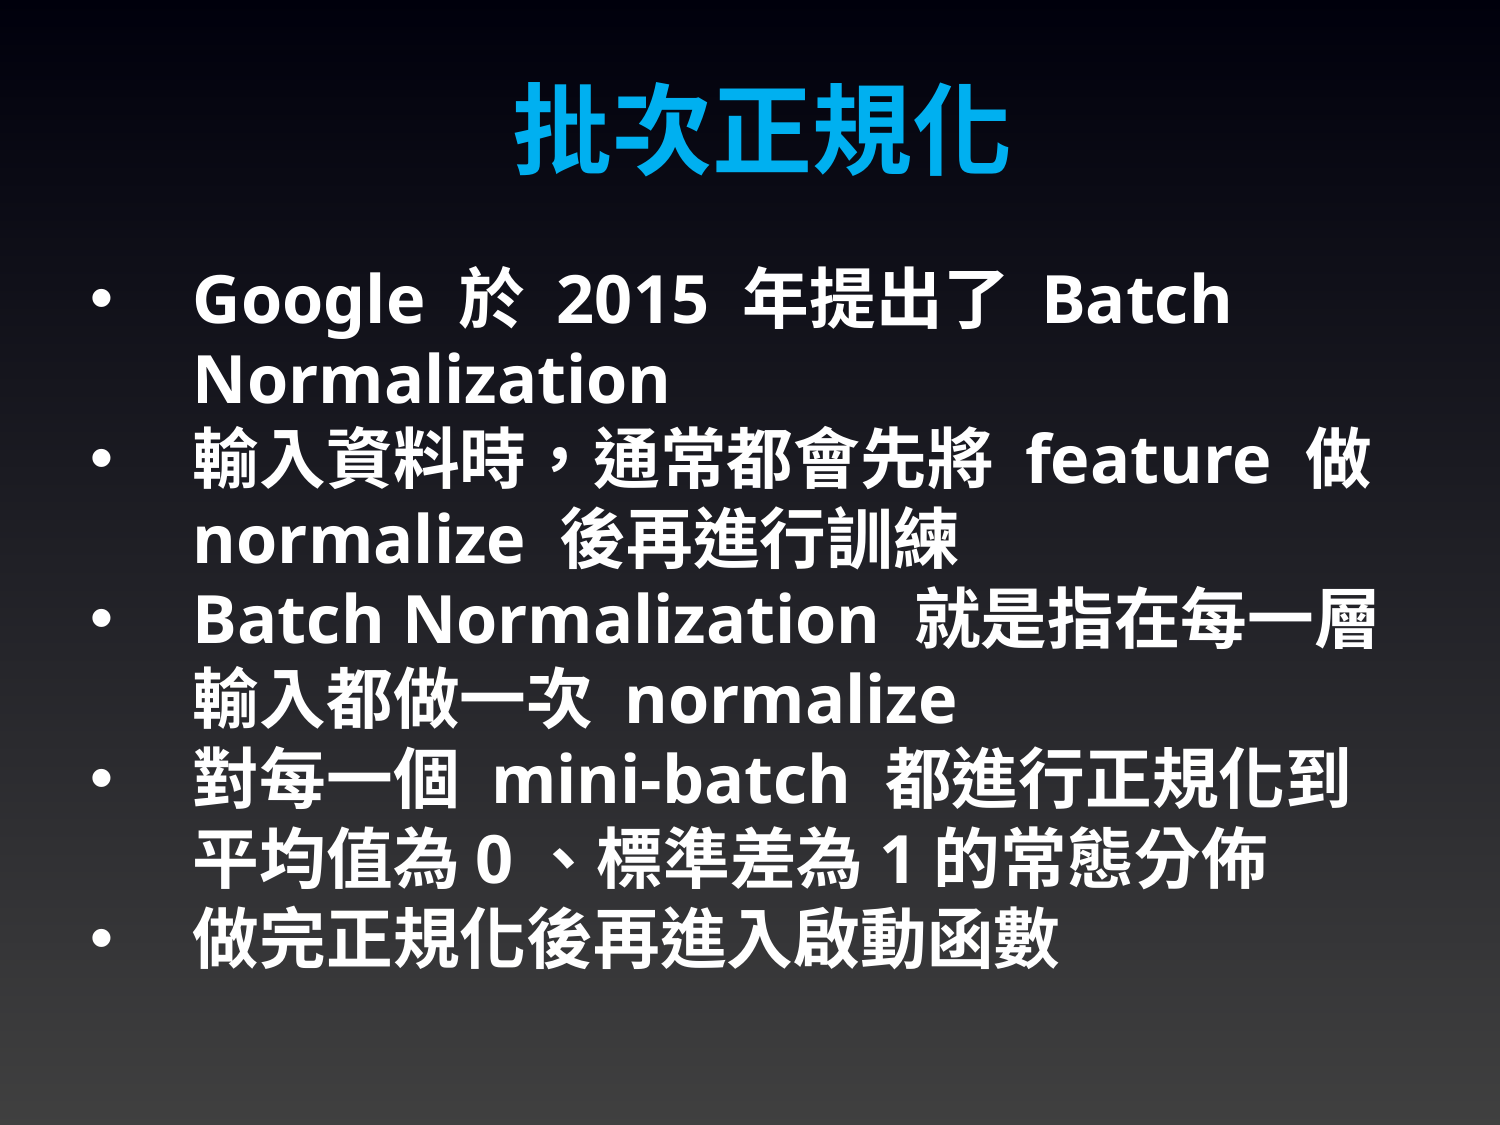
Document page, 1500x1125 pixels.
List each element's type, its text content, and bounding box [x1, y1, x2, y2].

text_box Google 於 2015 年提出了 Batch Normalization 輸入資料時，通常都會先將 feature 做 normalize 後再進行訓練 Batch Normalization 就是指在每一層輸入都做一次 normalize 對每一個 mini-batch 都進行正規化到平均值為0、標準差為1的常態分佈 做完正規化後再進入啟動函數 [74, 249, 1425, 1065]
text_box 批次正規化 [162, 39, 1363, 202]
